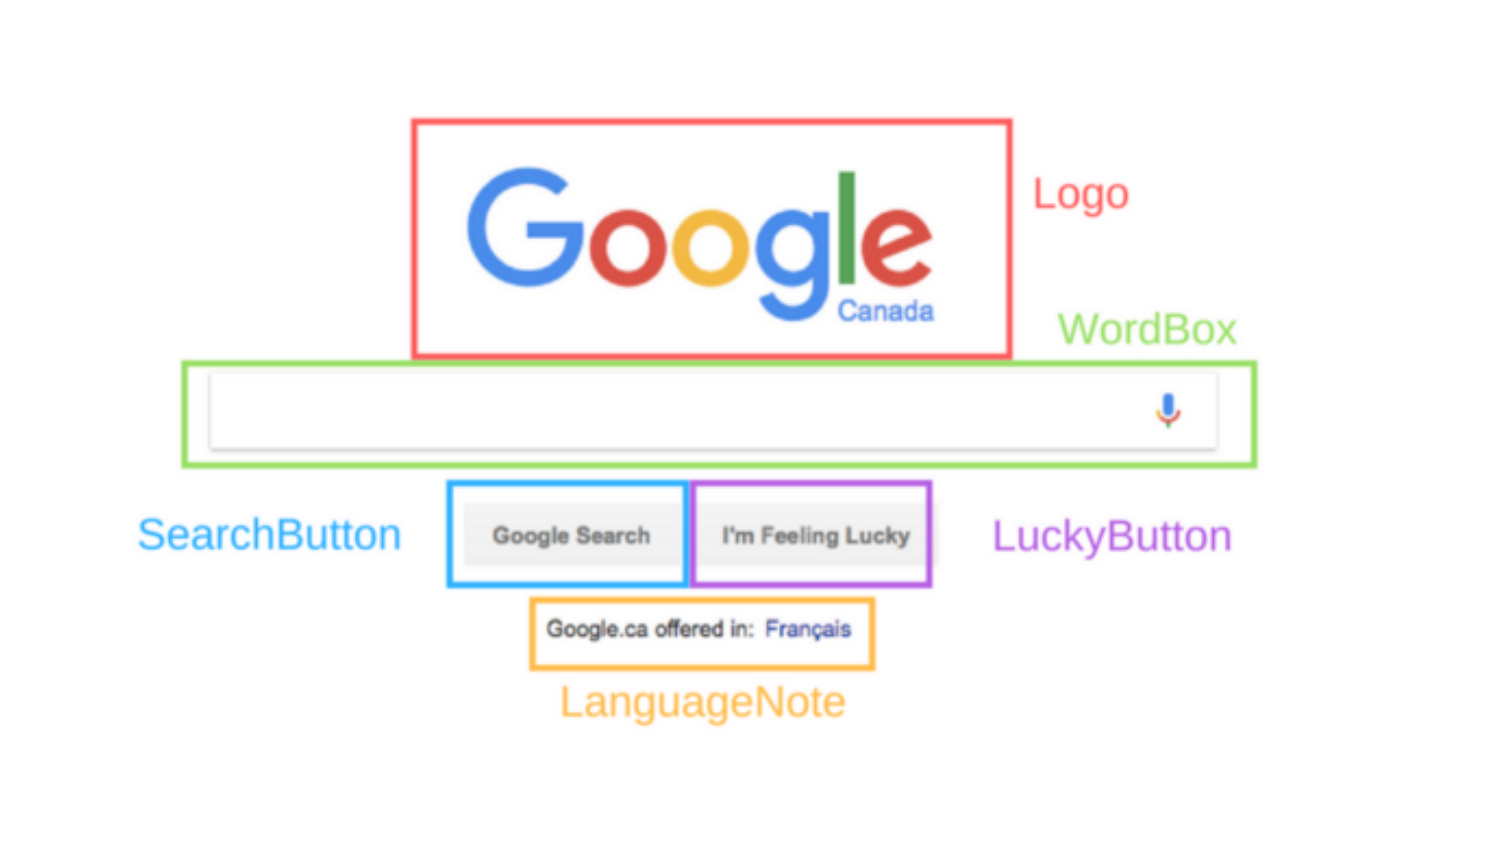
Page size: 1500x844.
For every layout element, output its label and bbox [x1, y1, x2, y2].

picture [44, 65, 1437, 762]
